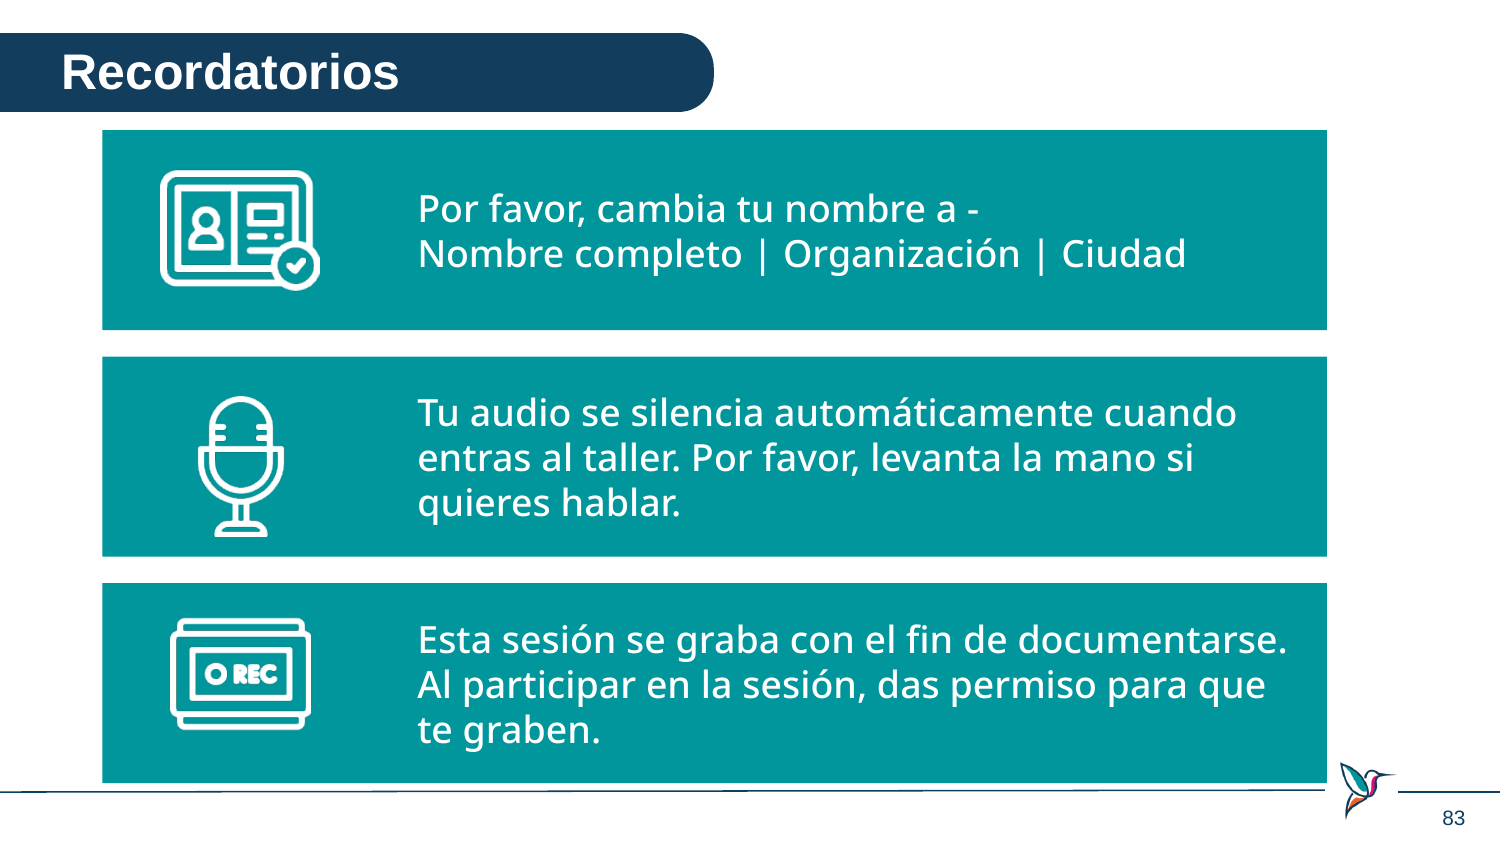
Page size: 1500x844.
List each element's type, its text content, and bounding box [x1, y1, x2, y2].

text_box Esta sesión se graba con el fin de documentarse. Al participar en la sesión, das permiso para que te graben. [102, 583, 1327, 784]
picture [169, 396, 311, 537]
text_box [0, 33, 695, 112]
picture [169, 603, 311, 744]
picture [160, 150, 320, 311]
text_box Tu audio se silencia automáticamente cuando entras al taller. Por favor, levanta la mano si quieres hablar. [102, 356, 1327, 557]
text_box Por favor, cambia tu nombre a - Nombre completo | Organización | Ciudad [102, 130, 1327, 331]
text_box Recordatorios [46, 32, 1500, 108]
picture [1338, 759, 1398, 823]
